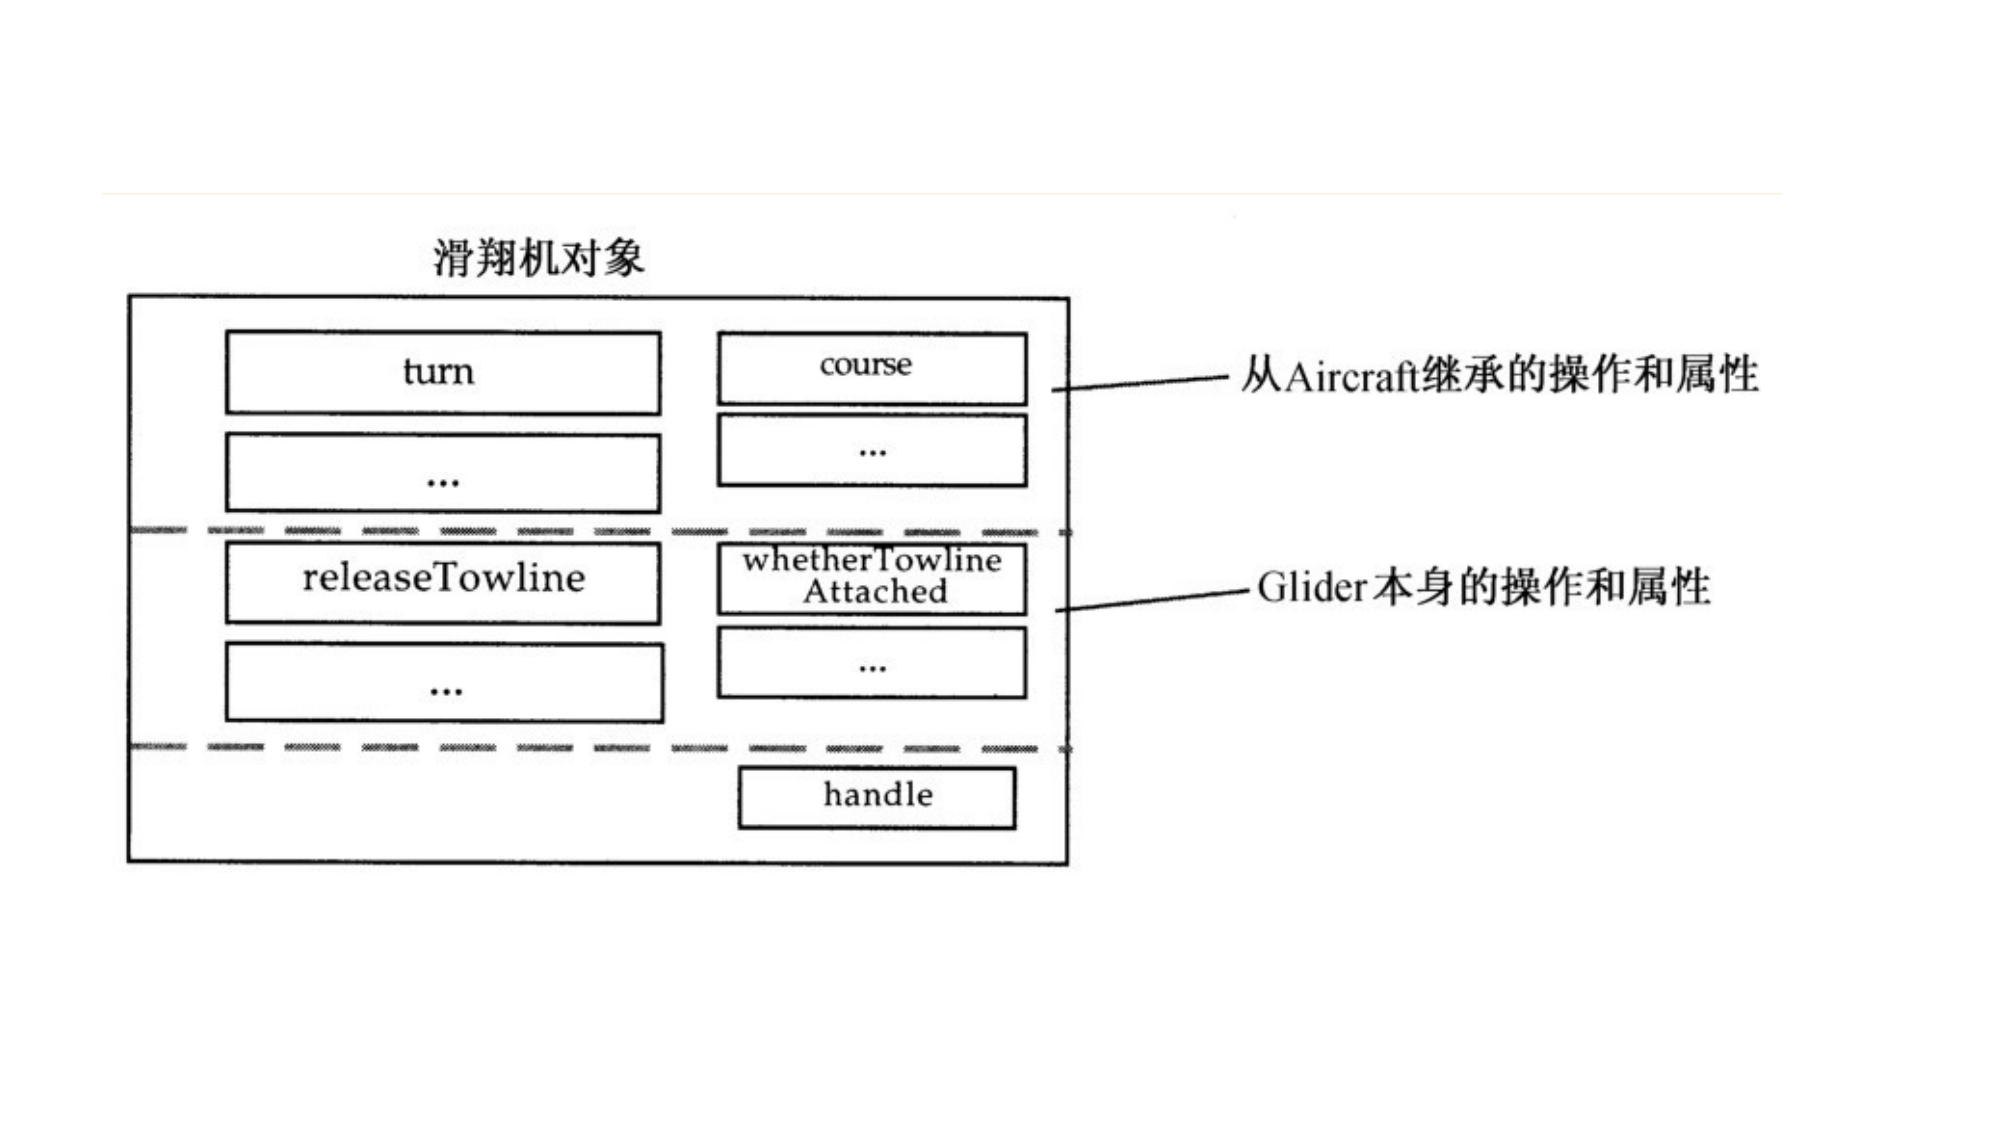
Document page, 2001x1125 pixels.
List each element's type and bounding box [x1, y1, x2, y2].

picture [102, 193, 1782, 902]
